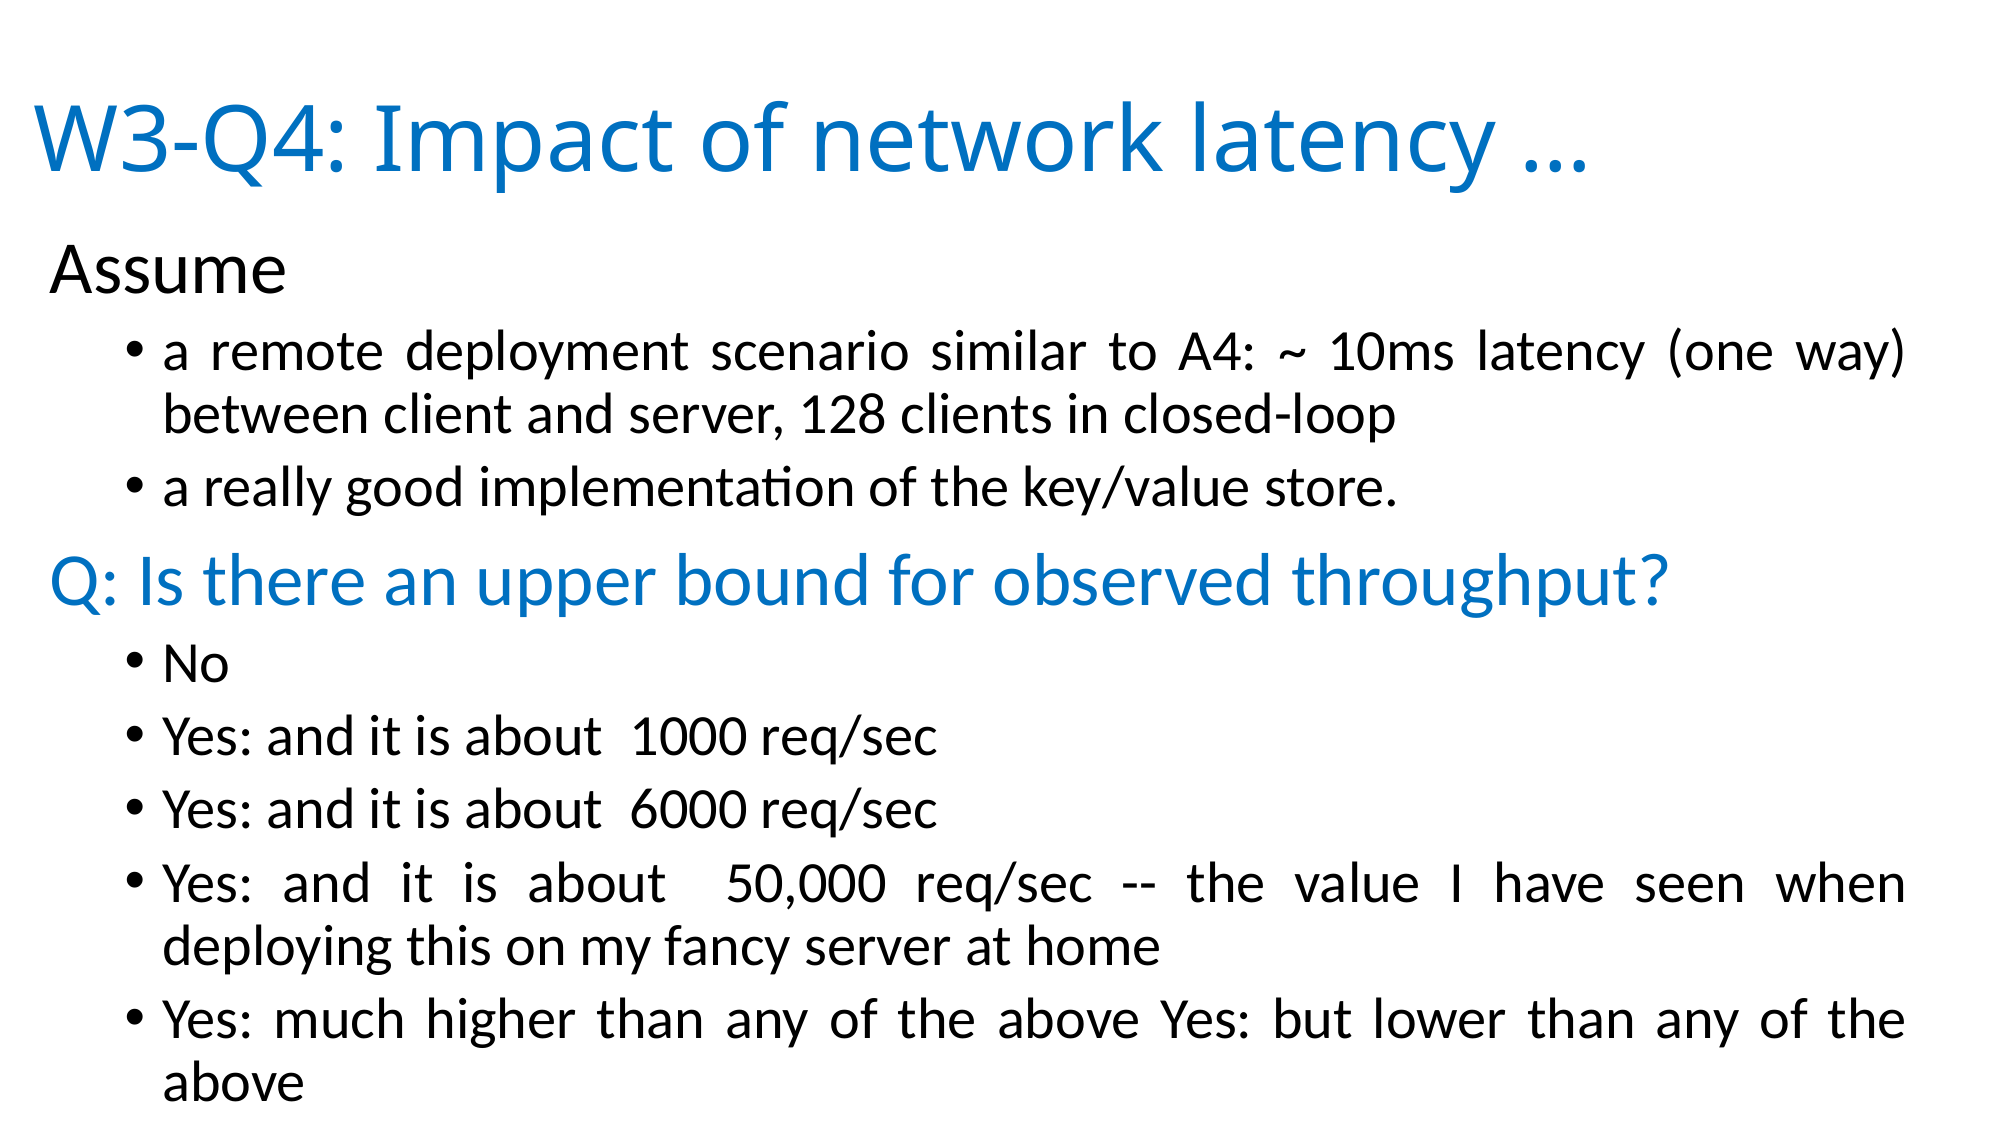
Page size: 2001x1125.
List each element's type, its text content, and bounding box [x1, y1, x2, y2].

list Assume a remote deployment scenario similar to A4: ~ 10ms latency (one way) between client and server, 128 clients in closed-loop a really good implementation of the key/value store. Q: Is there an upper bound for observed throughput? No Yes: and it is about 1000 req/sec Yes: and it is about 6000 req/sec Yes: and it is about 50,000 req/sec -- the value I have seen when deploying this on my fancy server at home Yes: much higher than any of the above Yes: but lower than any of the above [34, 221, 1924, 936]
title W3-Q4: Impact of network latency … [18, 33, 1744, 251]
